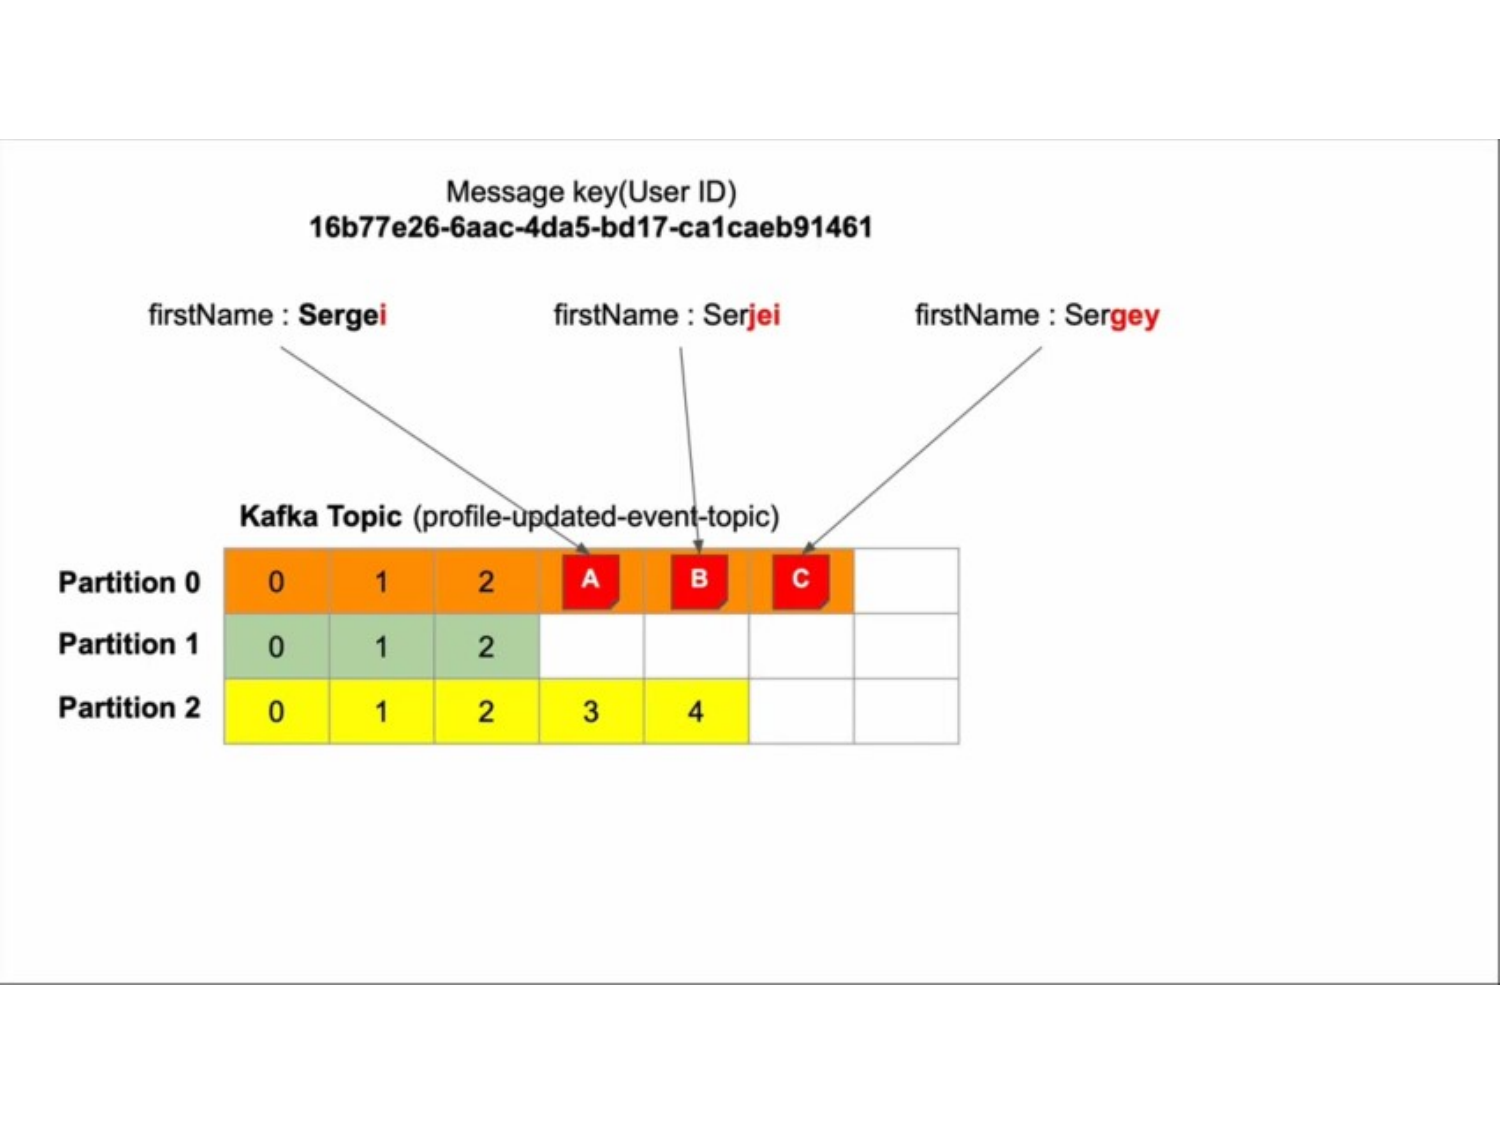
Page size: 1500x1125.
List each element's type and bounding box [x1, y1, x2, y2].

picture [0, 139, 1500, 986]
